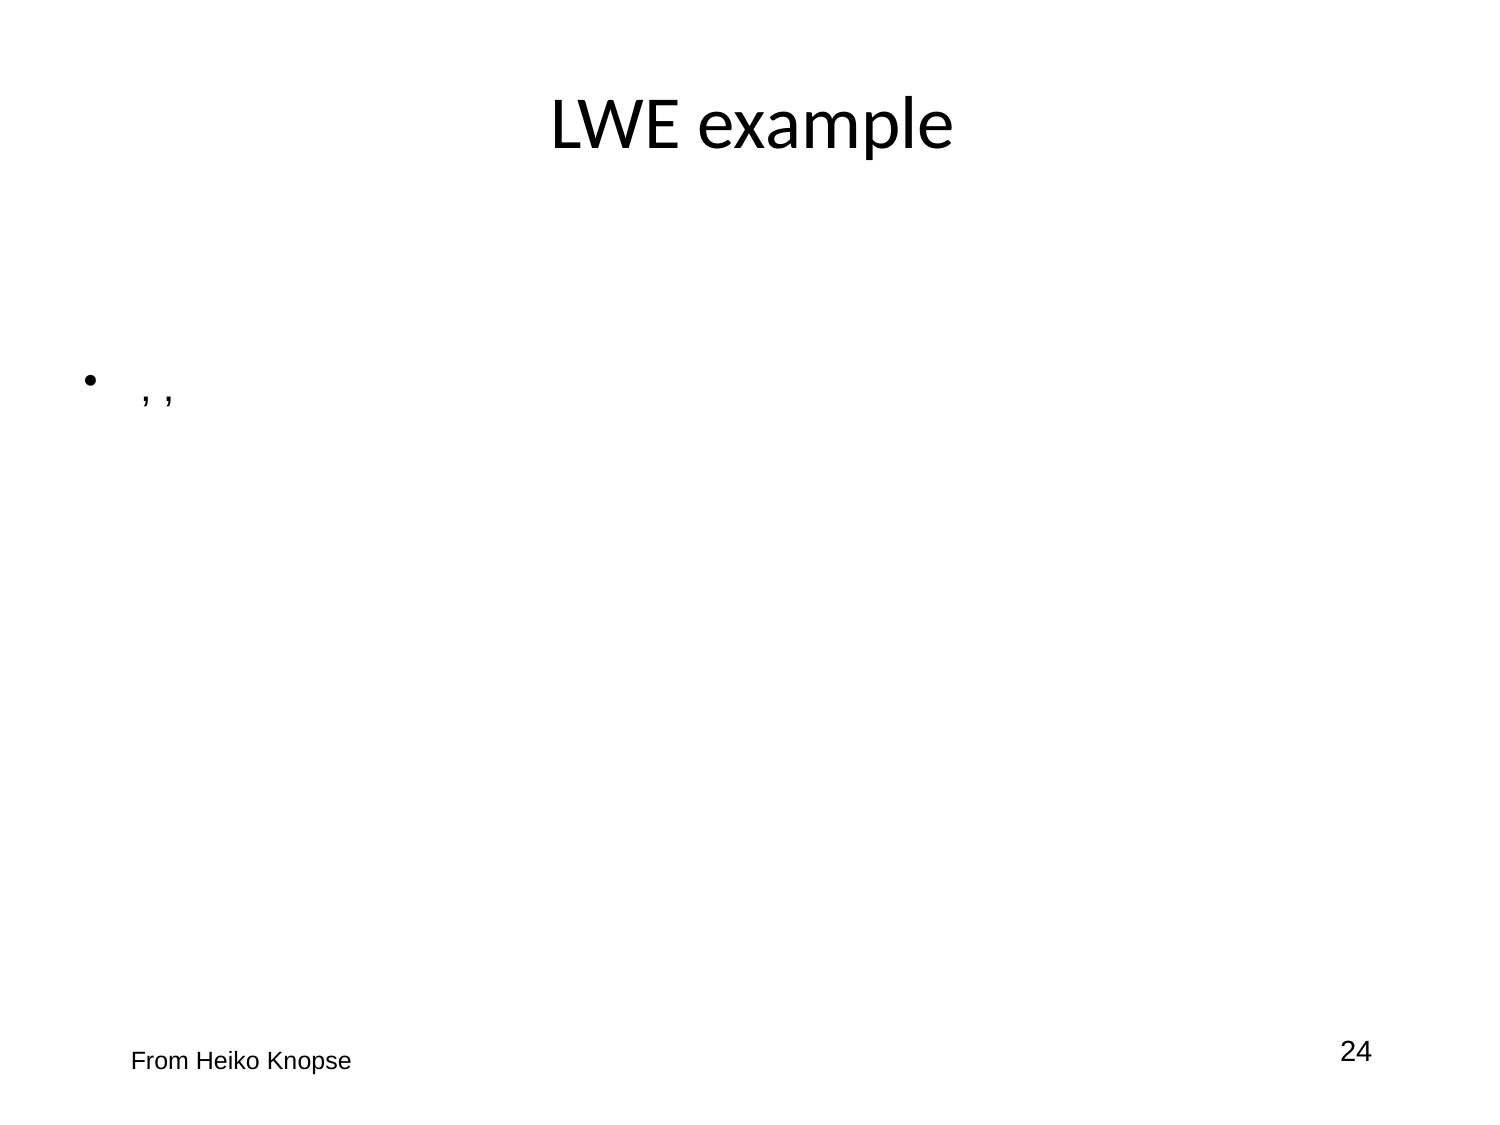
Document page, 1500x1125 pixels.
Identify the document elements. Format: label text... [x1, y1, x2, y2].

title LWE example [115, 37, 1391, 201]
slide_number 24 [1074, 1024, 1388, 1101]
text_box From Heiko Knopse [116, 1037, 368, 1083]
